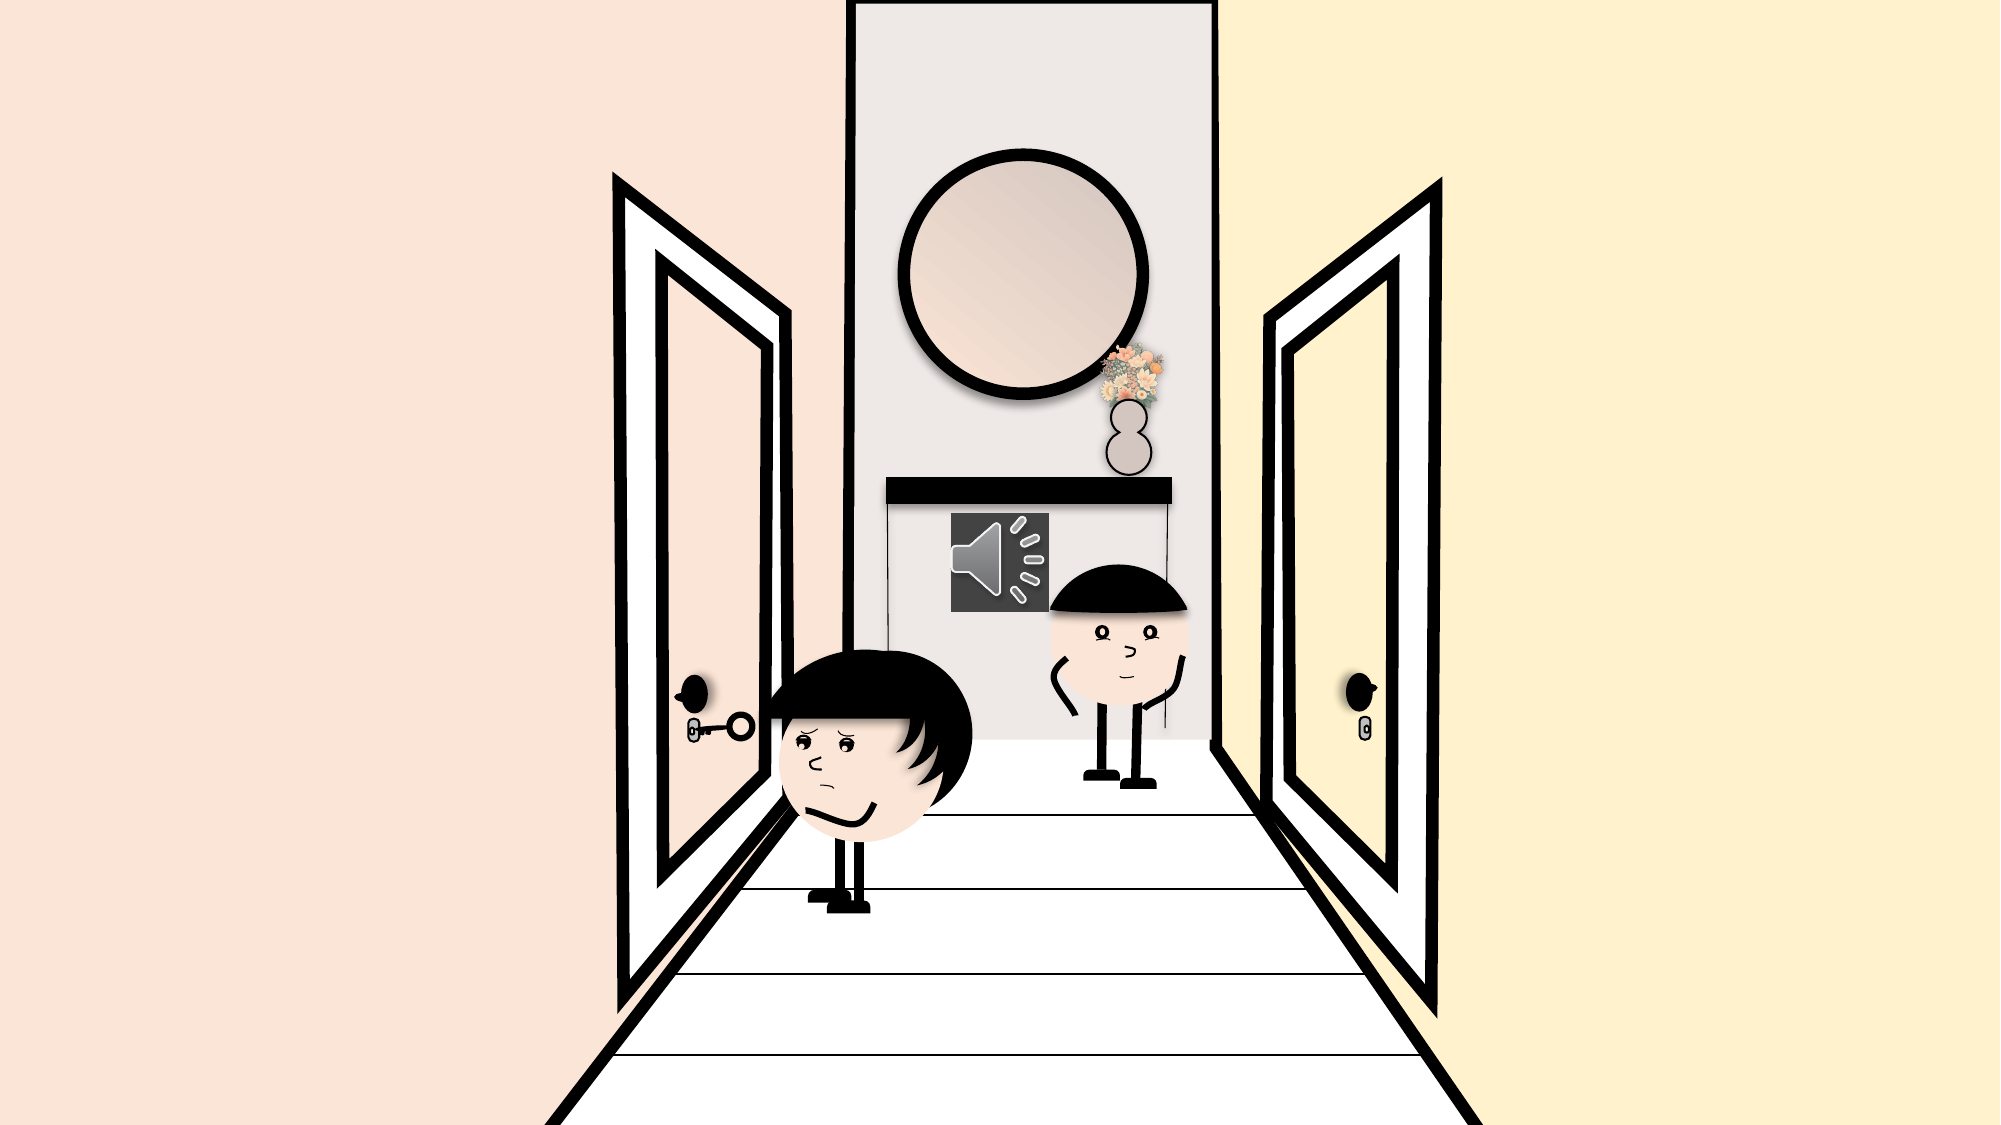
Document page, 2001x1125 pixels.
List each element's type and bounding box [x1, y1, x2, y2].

picture [949, 512, 1050, 613]
text_box [696, 712, 753, 738]
text_box [0, 0, 2000, 1125]
text_box [759, 649, 975, 914]
text_box [1050, 569, 1189, 789]
